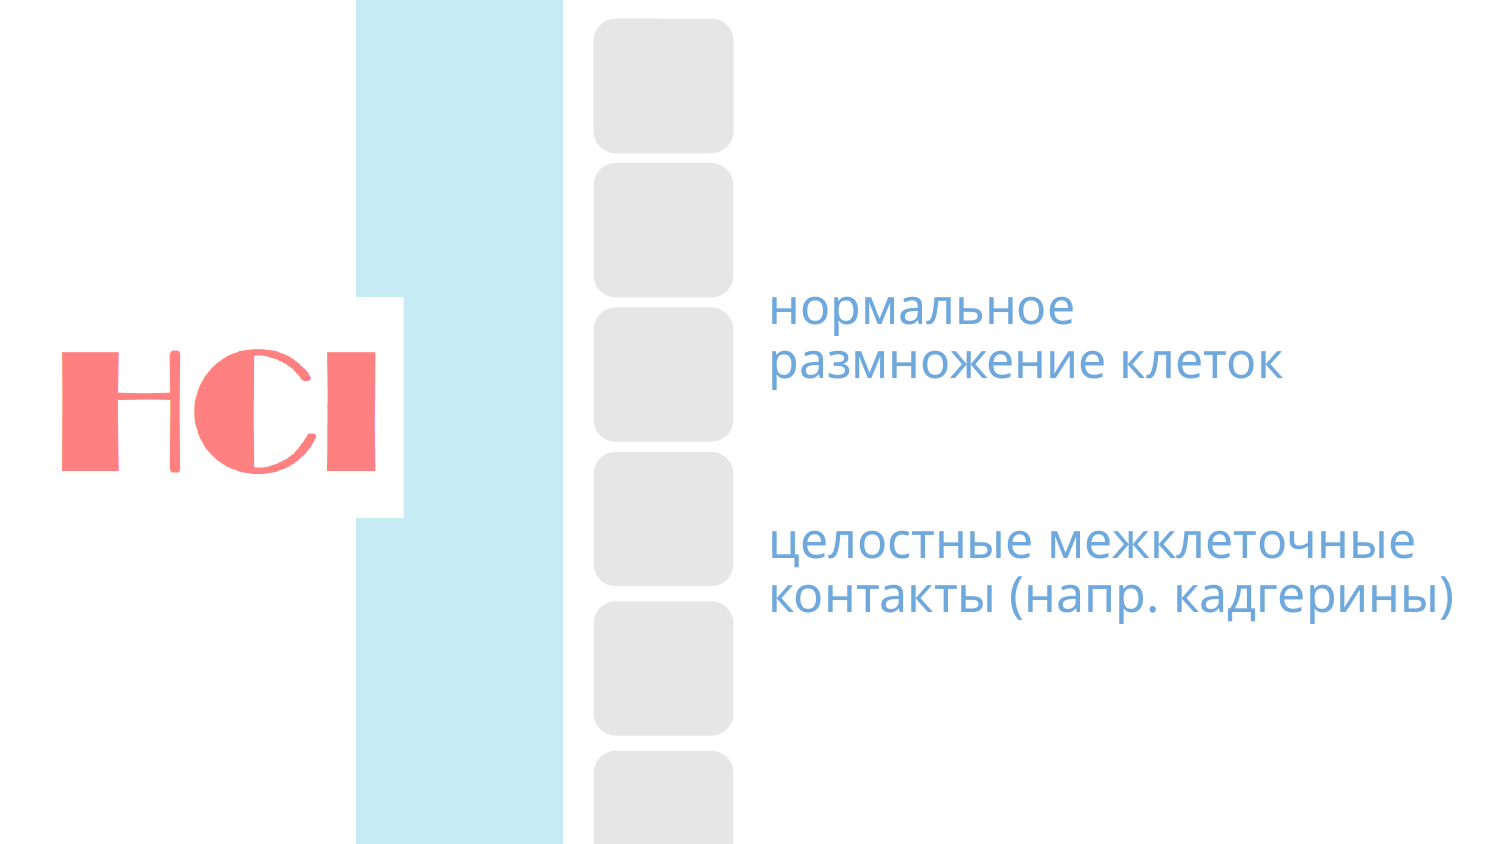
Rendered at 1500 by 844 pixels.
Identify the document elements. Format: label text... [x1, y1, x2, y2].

title целостные межклеточные контакты (напр. кадгерины) [757, 472, 1485, 666]
text_box [593, 163, 734, 298]
text_box [593, 750, 734, 844]
text_box [357, 0, 563, 844]
text_box [593, 451, 734, 587]
text_box [593, 307, 734, 442]
text_box [593, 601, 734, 736]
picture [8, 297, 404, 518]
title нормальное размножение клеток [757, 239, 1335, 433]
text_box [593, 18, 734, 154]
